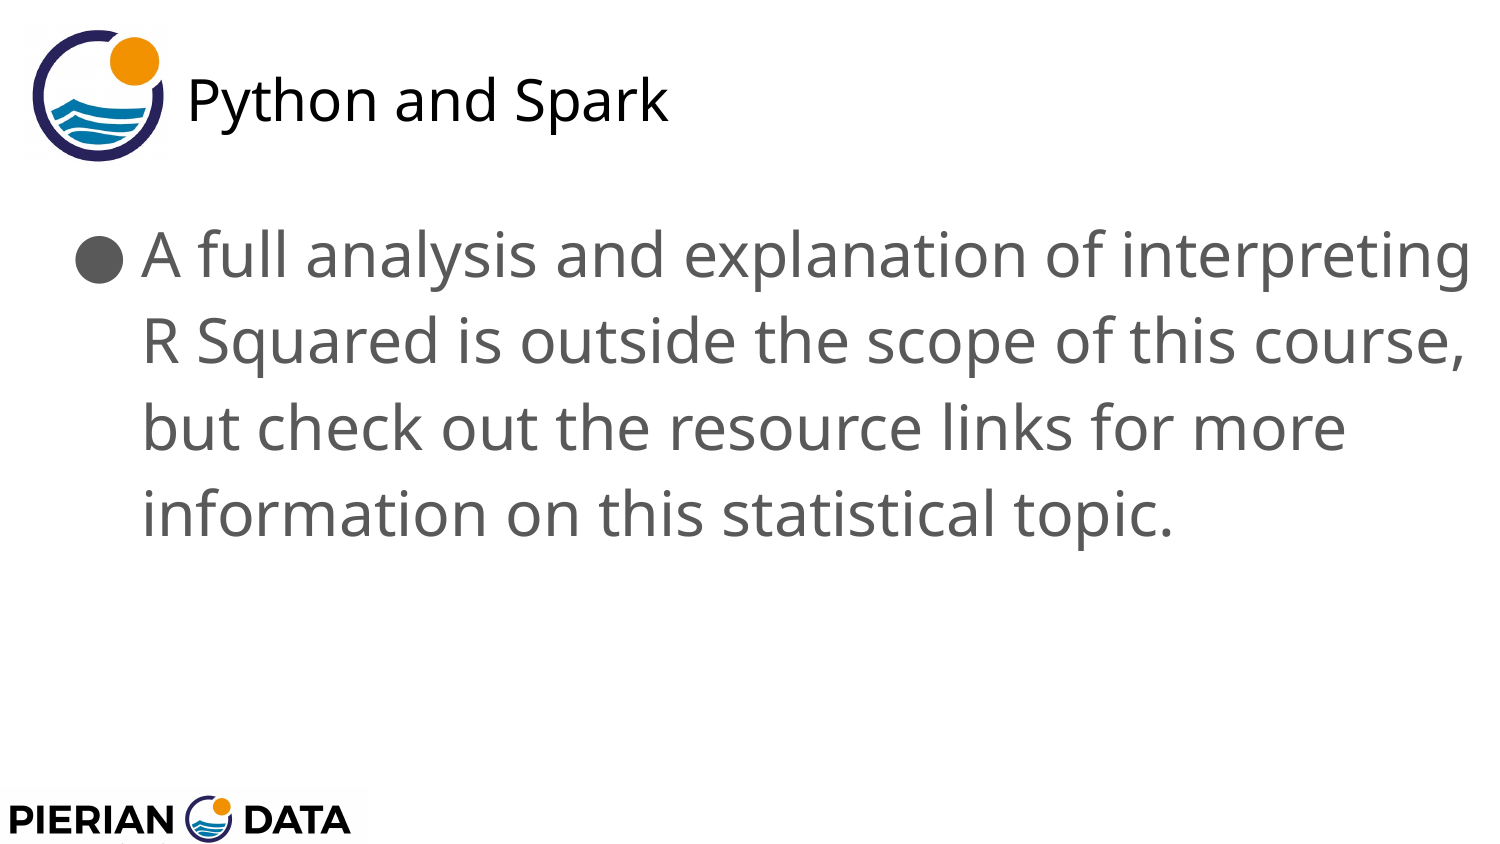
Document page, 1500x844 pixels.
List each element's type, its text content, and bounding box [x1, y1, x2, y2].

picture [0, 787, 368, 844]
picture [24, 24, 172, 167]
title Python and Spark [176, 48, 1449, 143]
list A full analysis and explanation of interpreting R Squared is outside the scope of this course, but check out the resource links for more information on this statistical topic. [51, 189, 1494, 750]
